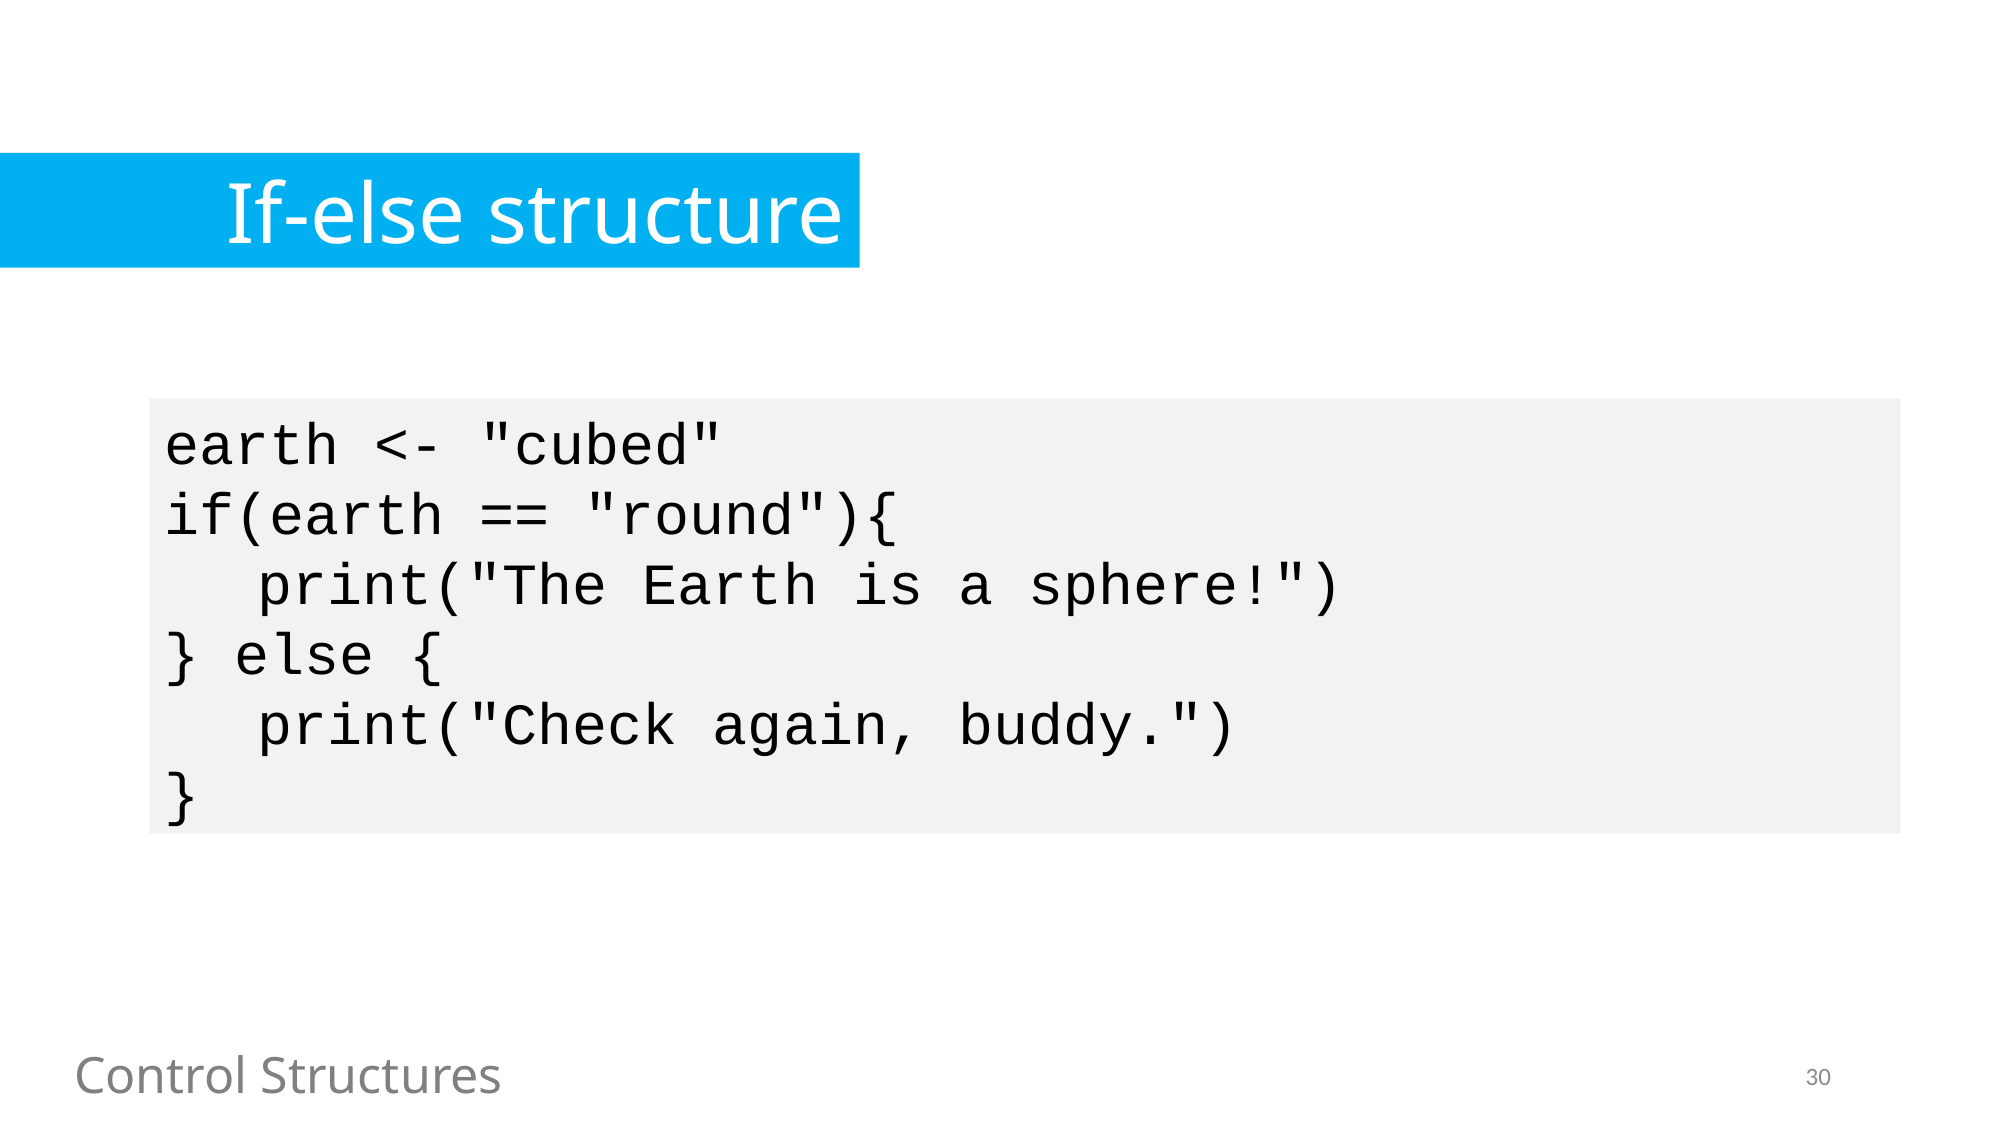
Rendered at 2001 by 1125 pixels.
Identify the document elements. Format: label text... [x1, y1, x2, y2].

text_box earth <- "cubed" if(earth == "round"){ print("The Earth is a sphere!") } else { print("Check again, buddy.") } [149, 398, 1901, 834]
text_box Control Structures [59, 1036, 1529, 1111]
slide_number 30 [1529, 1045, 1847, 1106]
text_box If-else structure [0, 152, 860, 268]
